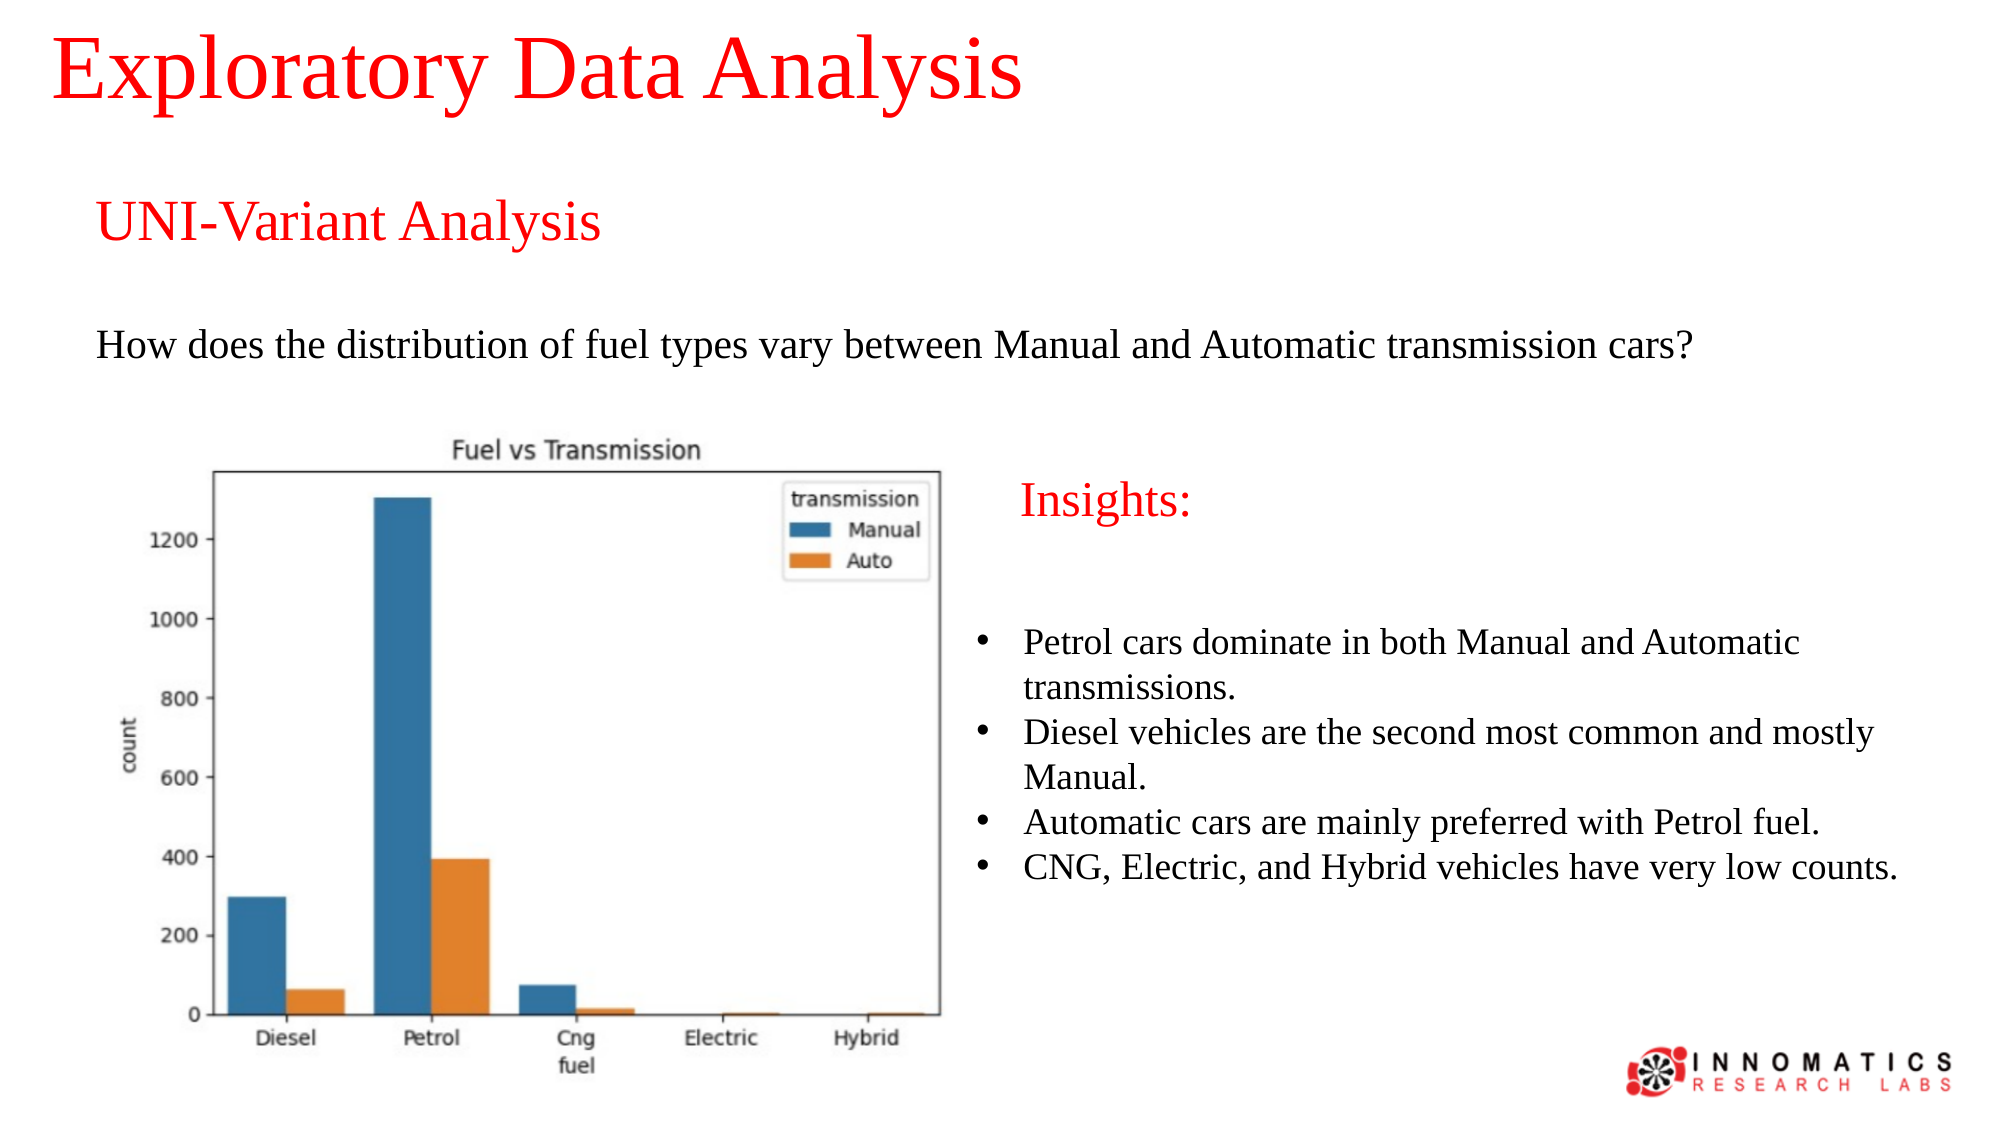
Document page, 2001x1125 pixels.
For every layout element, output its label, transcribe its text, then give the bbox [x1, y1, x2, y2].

picture [81, 423, 1065, 1101]
text_box Petrol cars dominate in both Manual and Automatic transmissions. Diesel vehicles are the second most common and mostly Manual. Automatic cars are mainly preferred with Petrol fuel. CNG, Electric, and Hybrid vehicles have very low counts. [1065, 609, 1930, 895]
text_box Exploratory Data Analysis [36, 0, 1326, 125]
text_box UNI-Variant Analysis [81, 174, 1083, 260]
text_box How does the distribution of fuel types vary between Manual and Automatic transmission cars? [81, 309, 1842, 374]
text_box Insights: [1065, 459, 1886, 535]
picture [1621, 1034, 1963, 1105]
